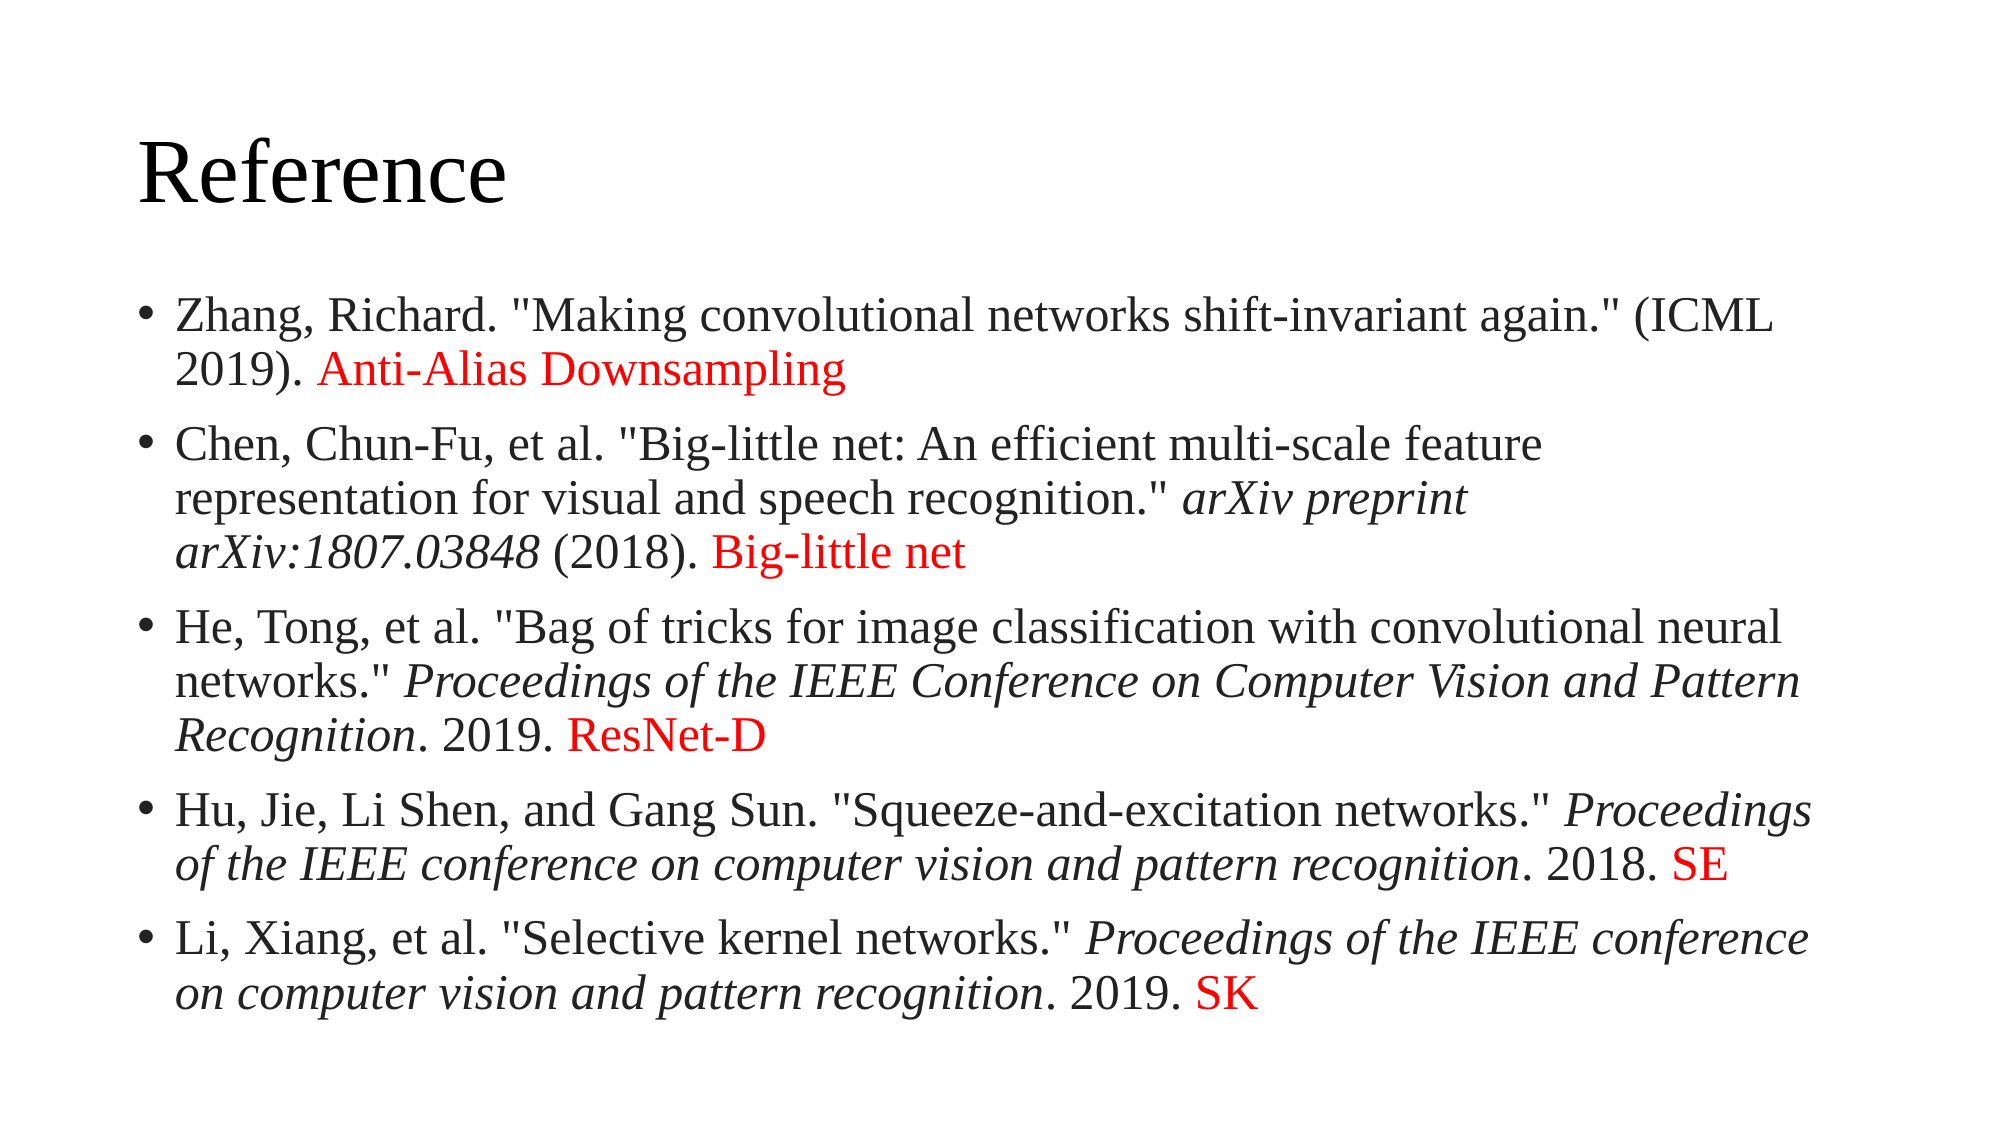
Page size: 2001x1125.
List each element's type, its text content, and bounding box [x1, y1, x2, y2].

list Zhang, Richard. "Making convolutional networks shift-invariant again." (ICML 2019). Anti-Alias Downsampling Chen, Chun-Fu, et al. "Big-little net: An efficient multi-scale feature representation for visual and speech recognition." arXiv preprint arXiv:1807.03848 (2018). Big-little net He, Tong, et al. "Bag of tricks for image classification with convolutional neural networks." Proceedings of the IEEE Conference on Computer Vision and Pattern Recognition. 2019. ResNet-D Hu, Jie, Li Shen, and Gang Sun. "Squeeze-and-excitation networks." Proceedings of the IEEE conference on computer vision and pattern recognition. 2018. SE Li, Xiang, et al. "Selective kernel networks." Proceedings of the IEEE conference on computer vision and pattern recognition. 2019. SK [122, 281, 1848, 1043]
title Reference [122, 63, 652, 282]
